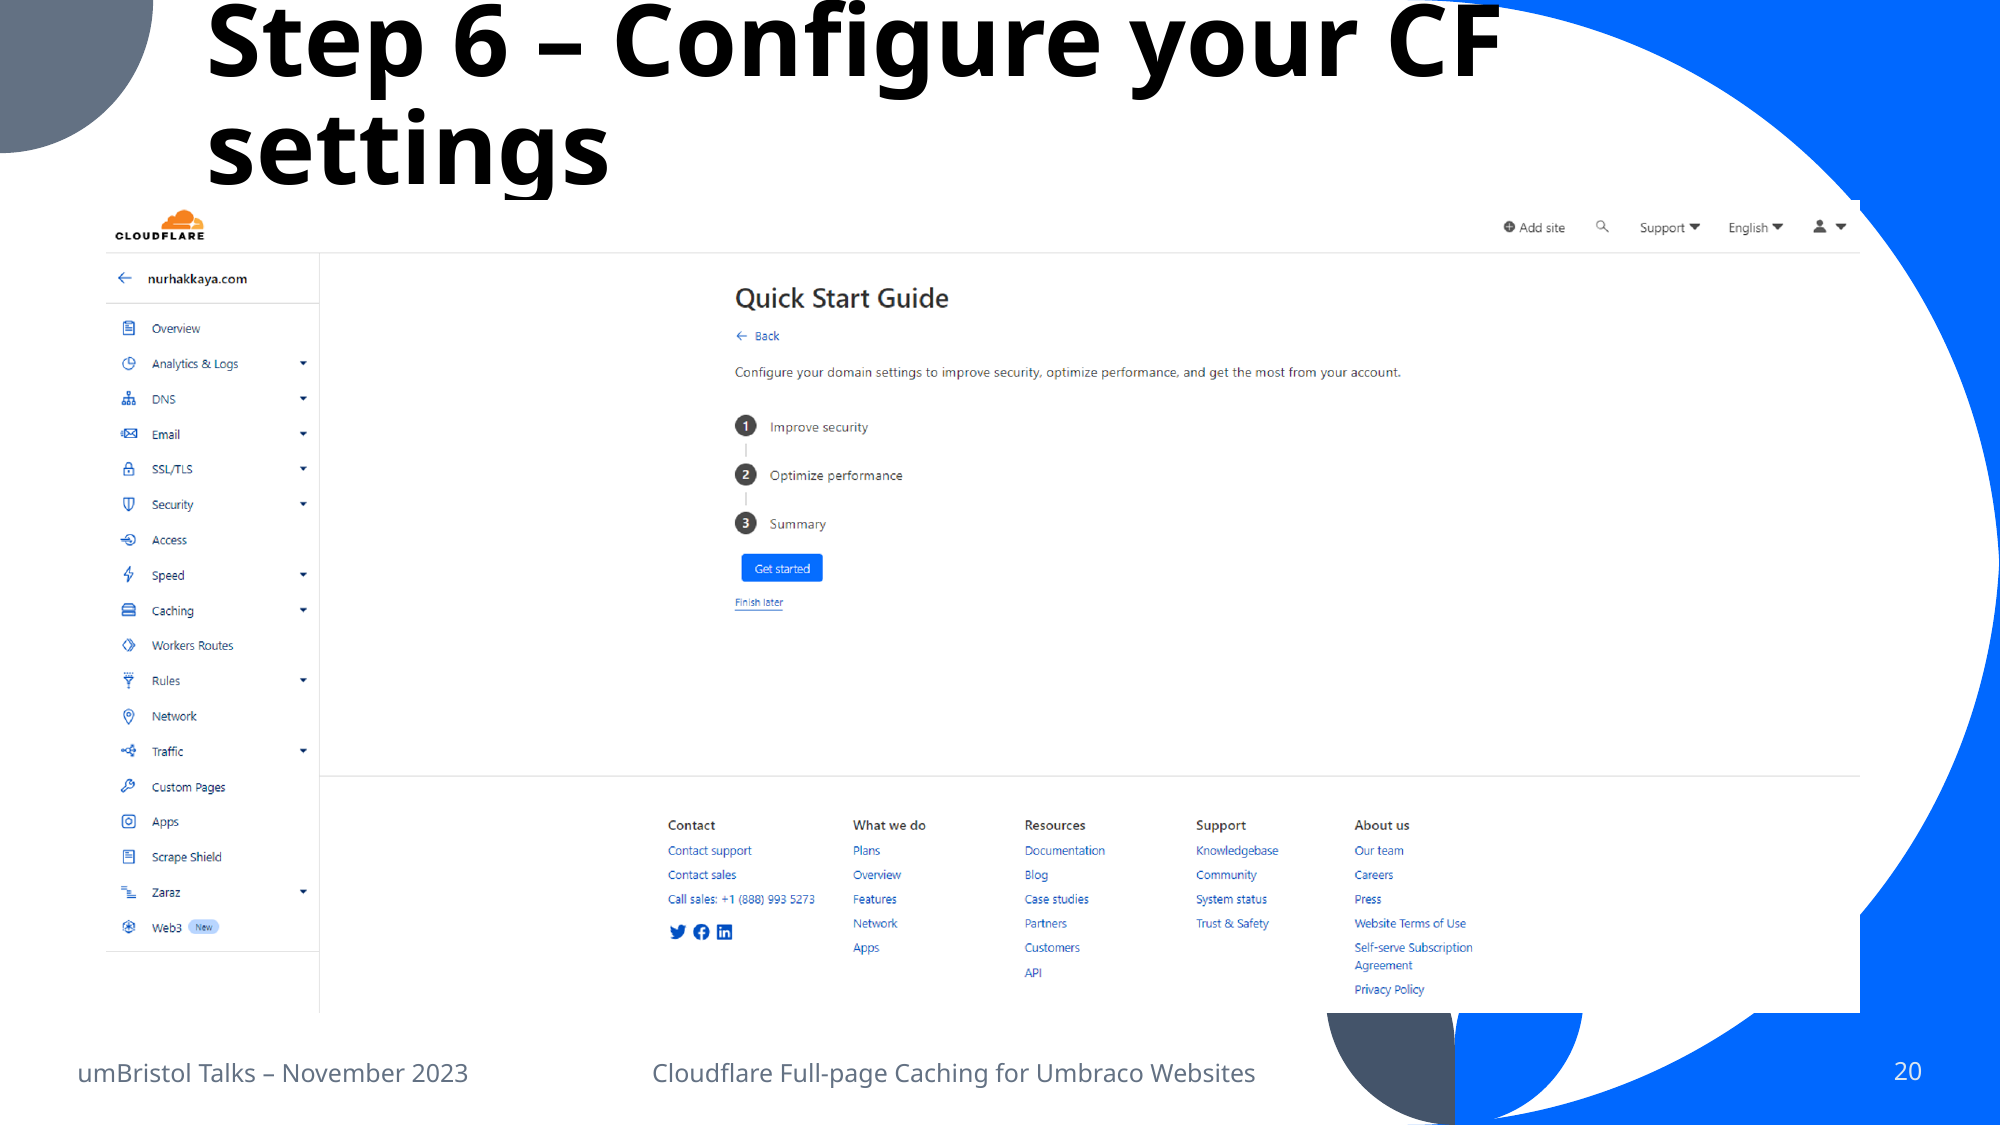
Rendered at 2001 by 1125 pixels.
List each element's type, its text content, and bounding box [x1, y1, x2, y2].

picture [106, 200, 1860, 1013]
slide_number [62, 1042, 513, 1103]
title Step 6 – Configure your CF settings [191, 75, 1872, 214]
footer Cloudflare Full-page Caching for Umbraco Websites [571, 1042, 1338, 1103]
slide_number 20 [1665, 1042, 1938, 1103]
